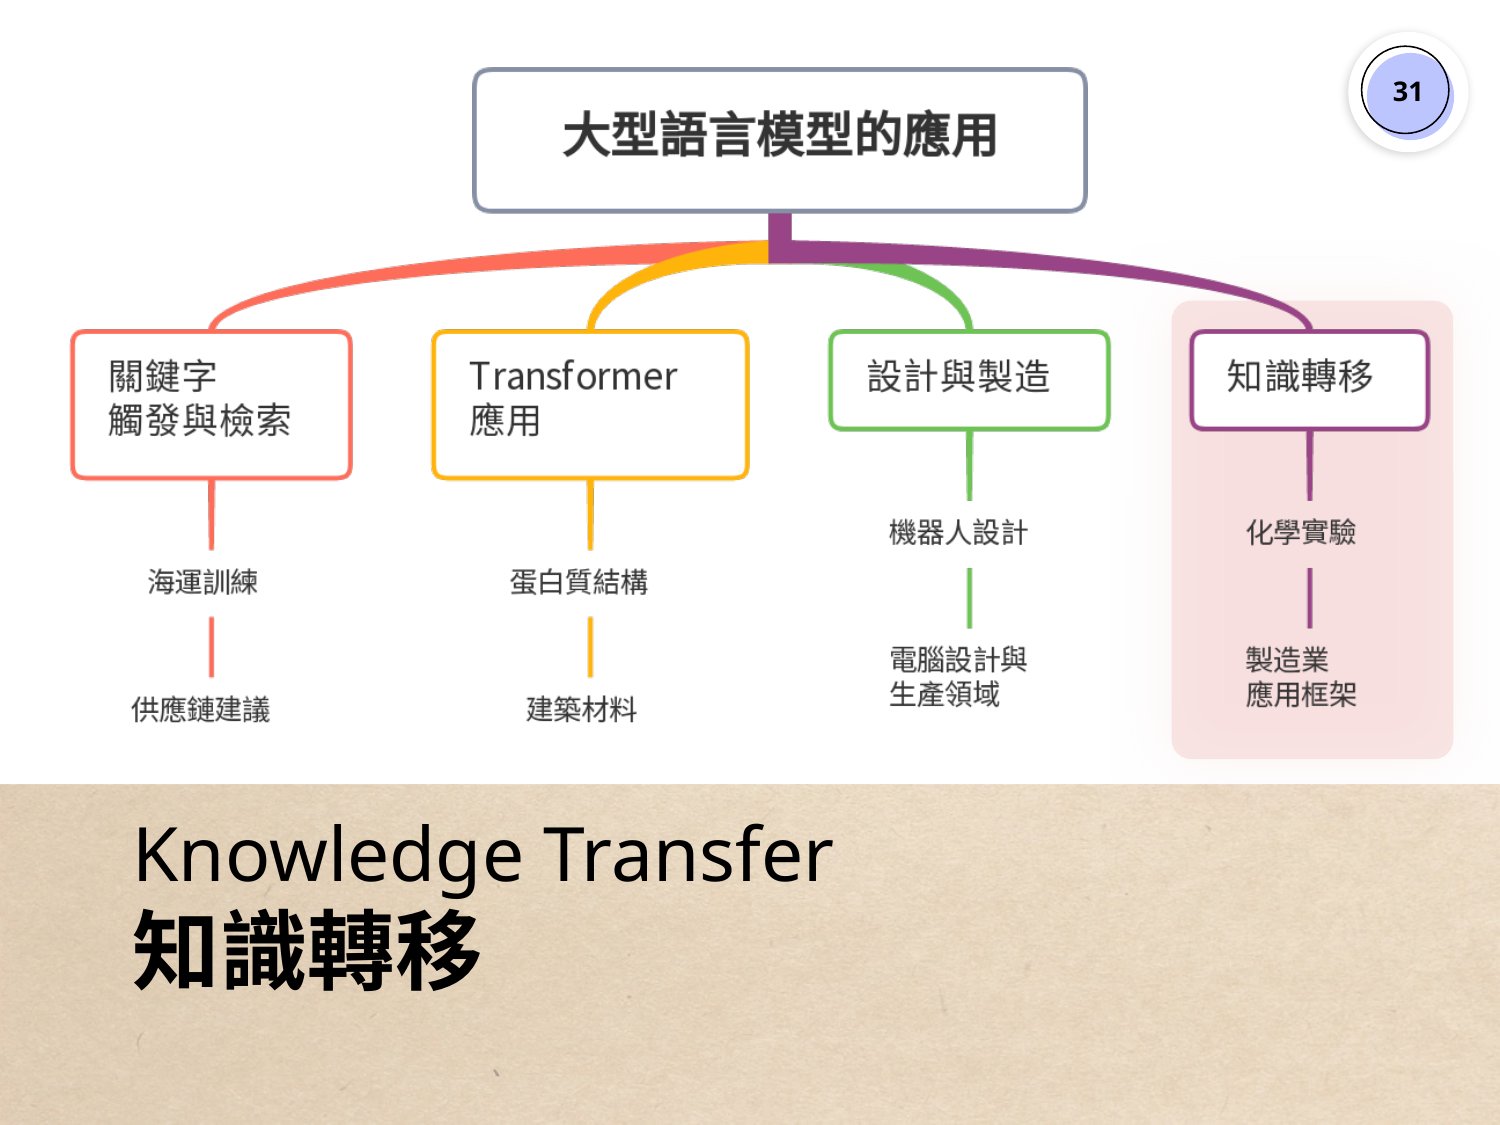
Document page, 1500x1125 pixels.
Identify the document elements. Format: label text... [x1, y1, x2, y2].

picture [0, 0, 1500, 815]
title Knowledge Transfer 知識轉移 [117, 823, 1383, 920]
